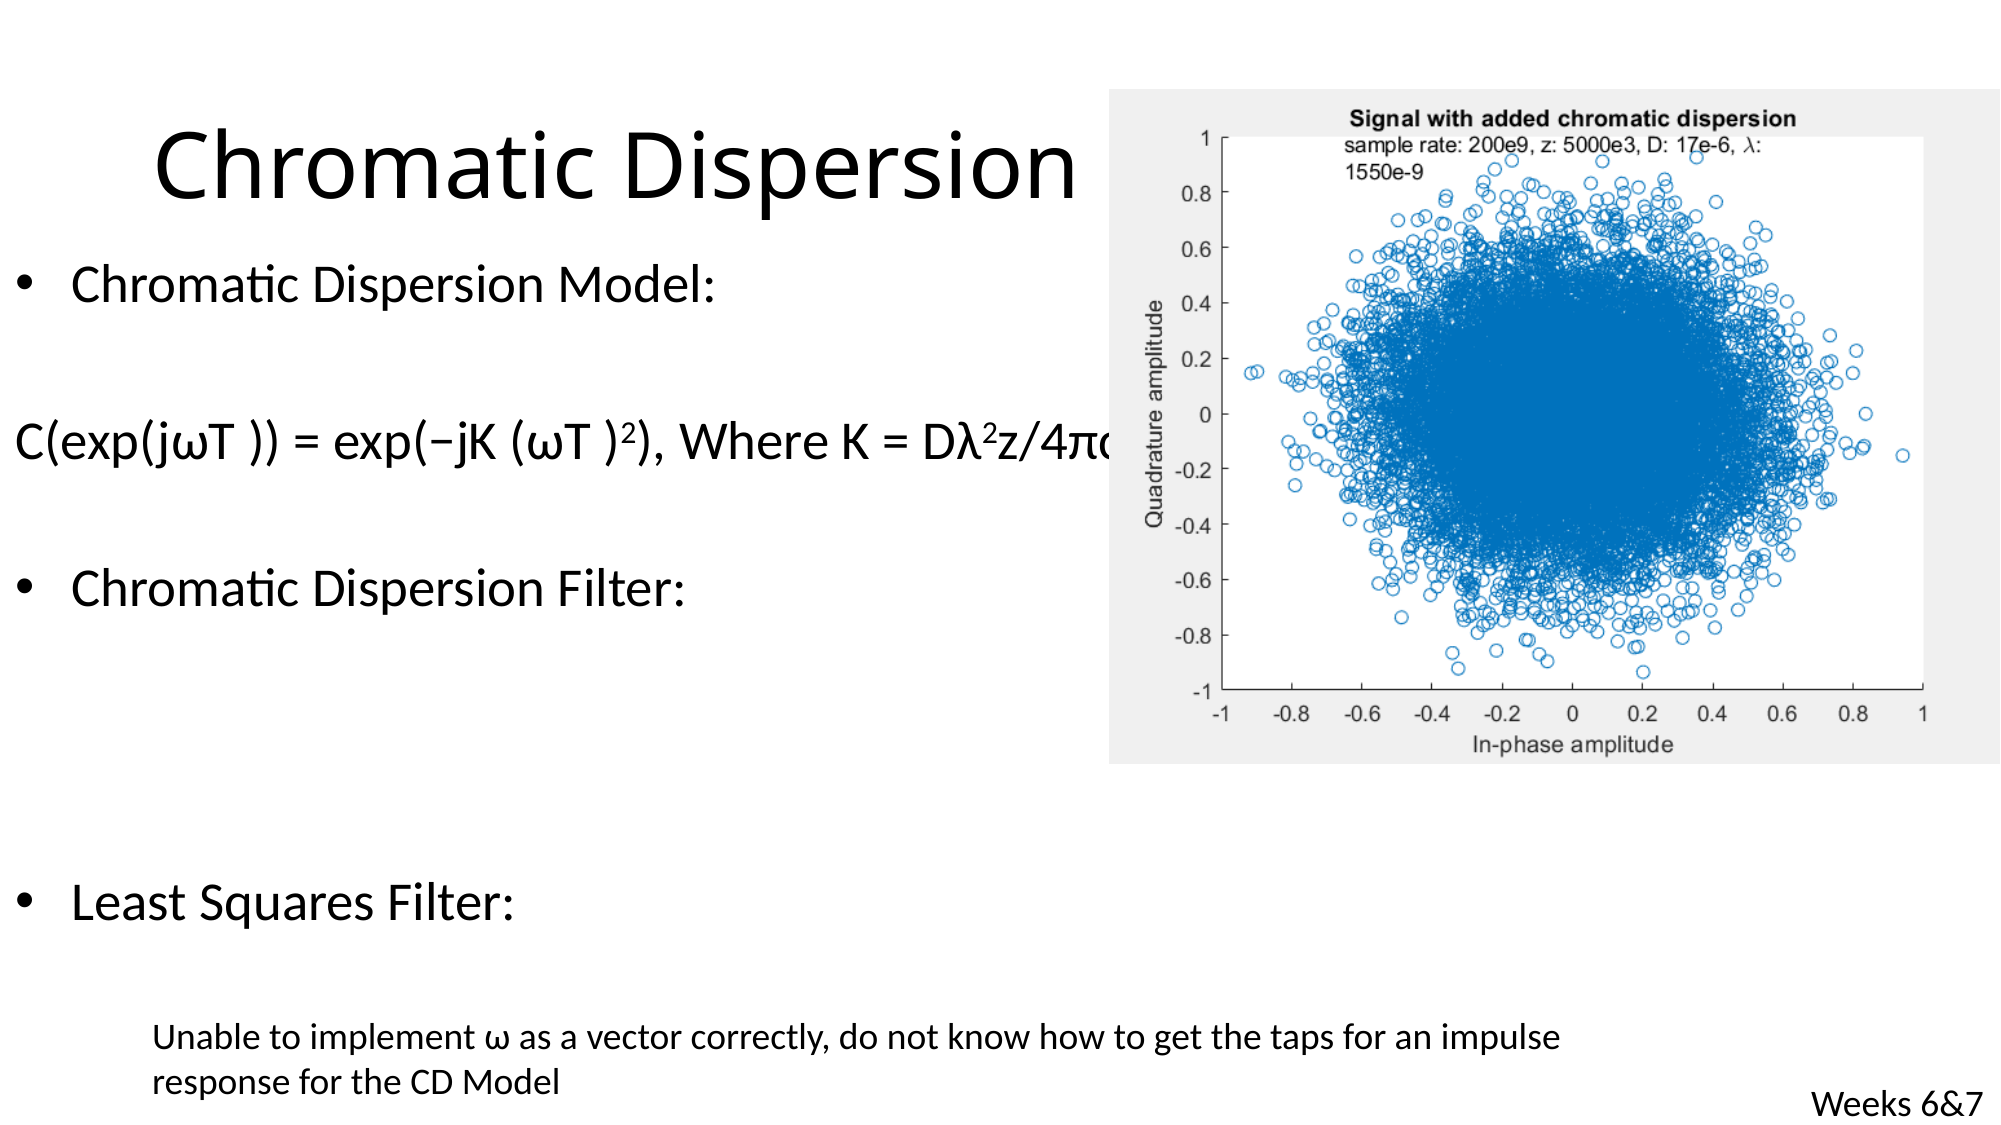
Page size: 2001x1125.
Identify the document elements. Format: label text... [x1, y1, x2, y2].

title Chromatic Dispersion [137, 59, 1863, 278]
picture [1109, 89, 2000, 764]
text_box Weeks 6&7 [1796, 1071, 1999, 1125]
text_box Unable to implement ω as a vector correctly, do not know how to get the taps for an impulse response for the CD Model [137, 1004, 1667, 1110]
